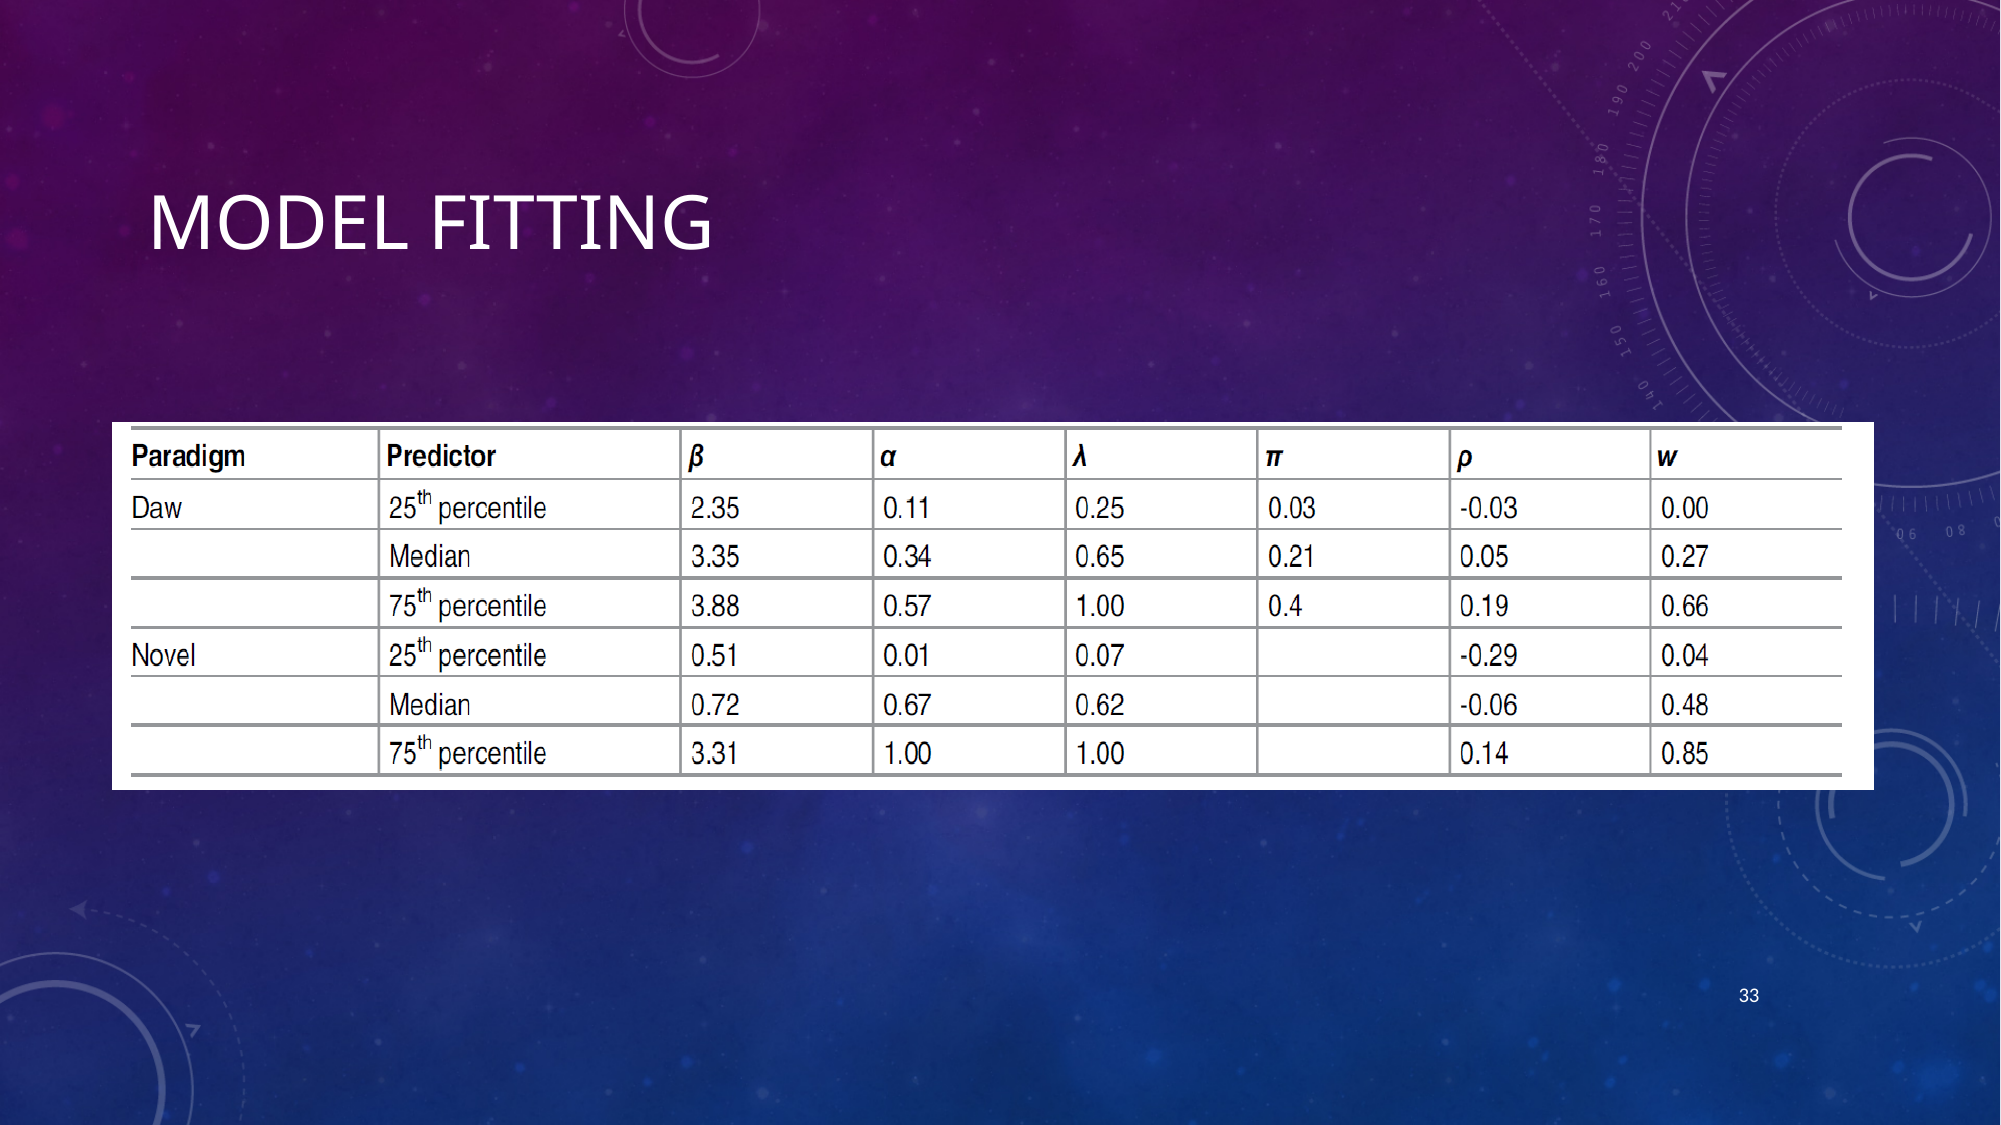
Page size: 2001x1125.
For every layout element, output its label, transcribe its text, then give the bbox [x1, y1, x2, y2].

picture [0, 0, 2001, 1125]
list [112, 422, 1874, 790]
title Model fitting [112, 99, 1775, 339]
slide_number 33 [1684, 963, 1775, 1025]
